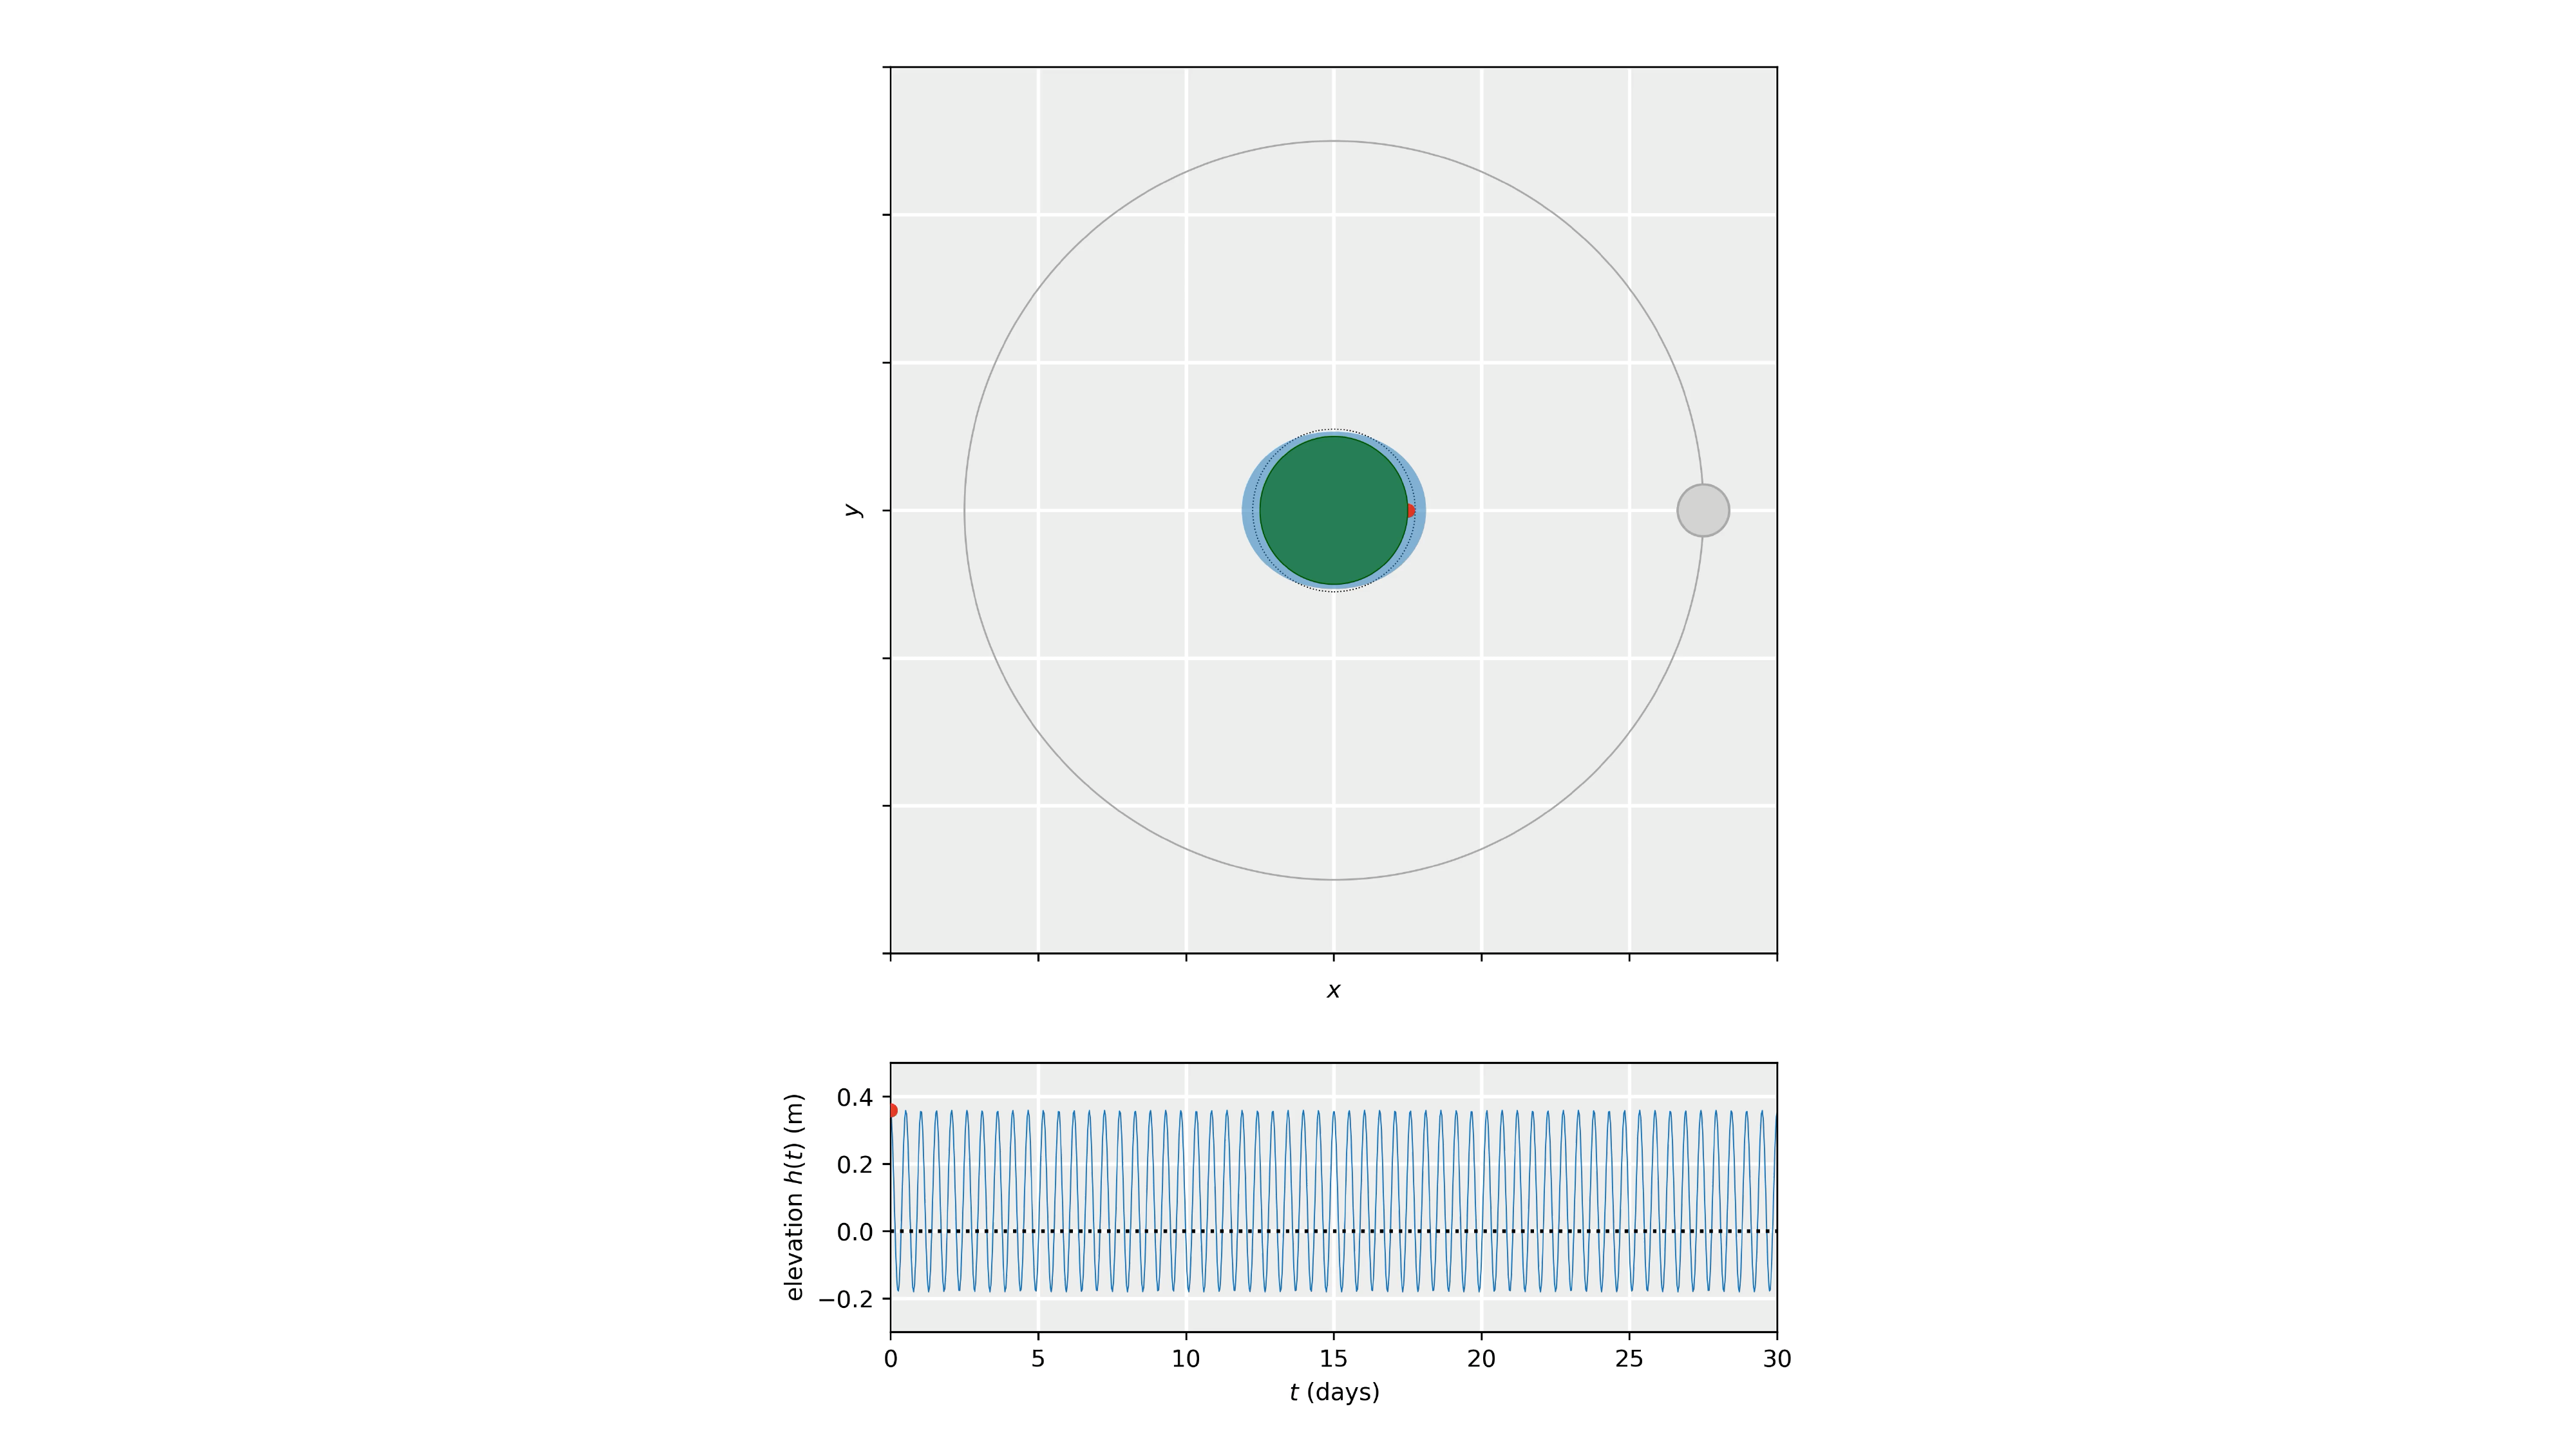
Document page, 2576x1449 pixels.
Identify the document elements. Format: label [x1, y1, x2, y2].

text_box [776, 0, 1800, 1414]
